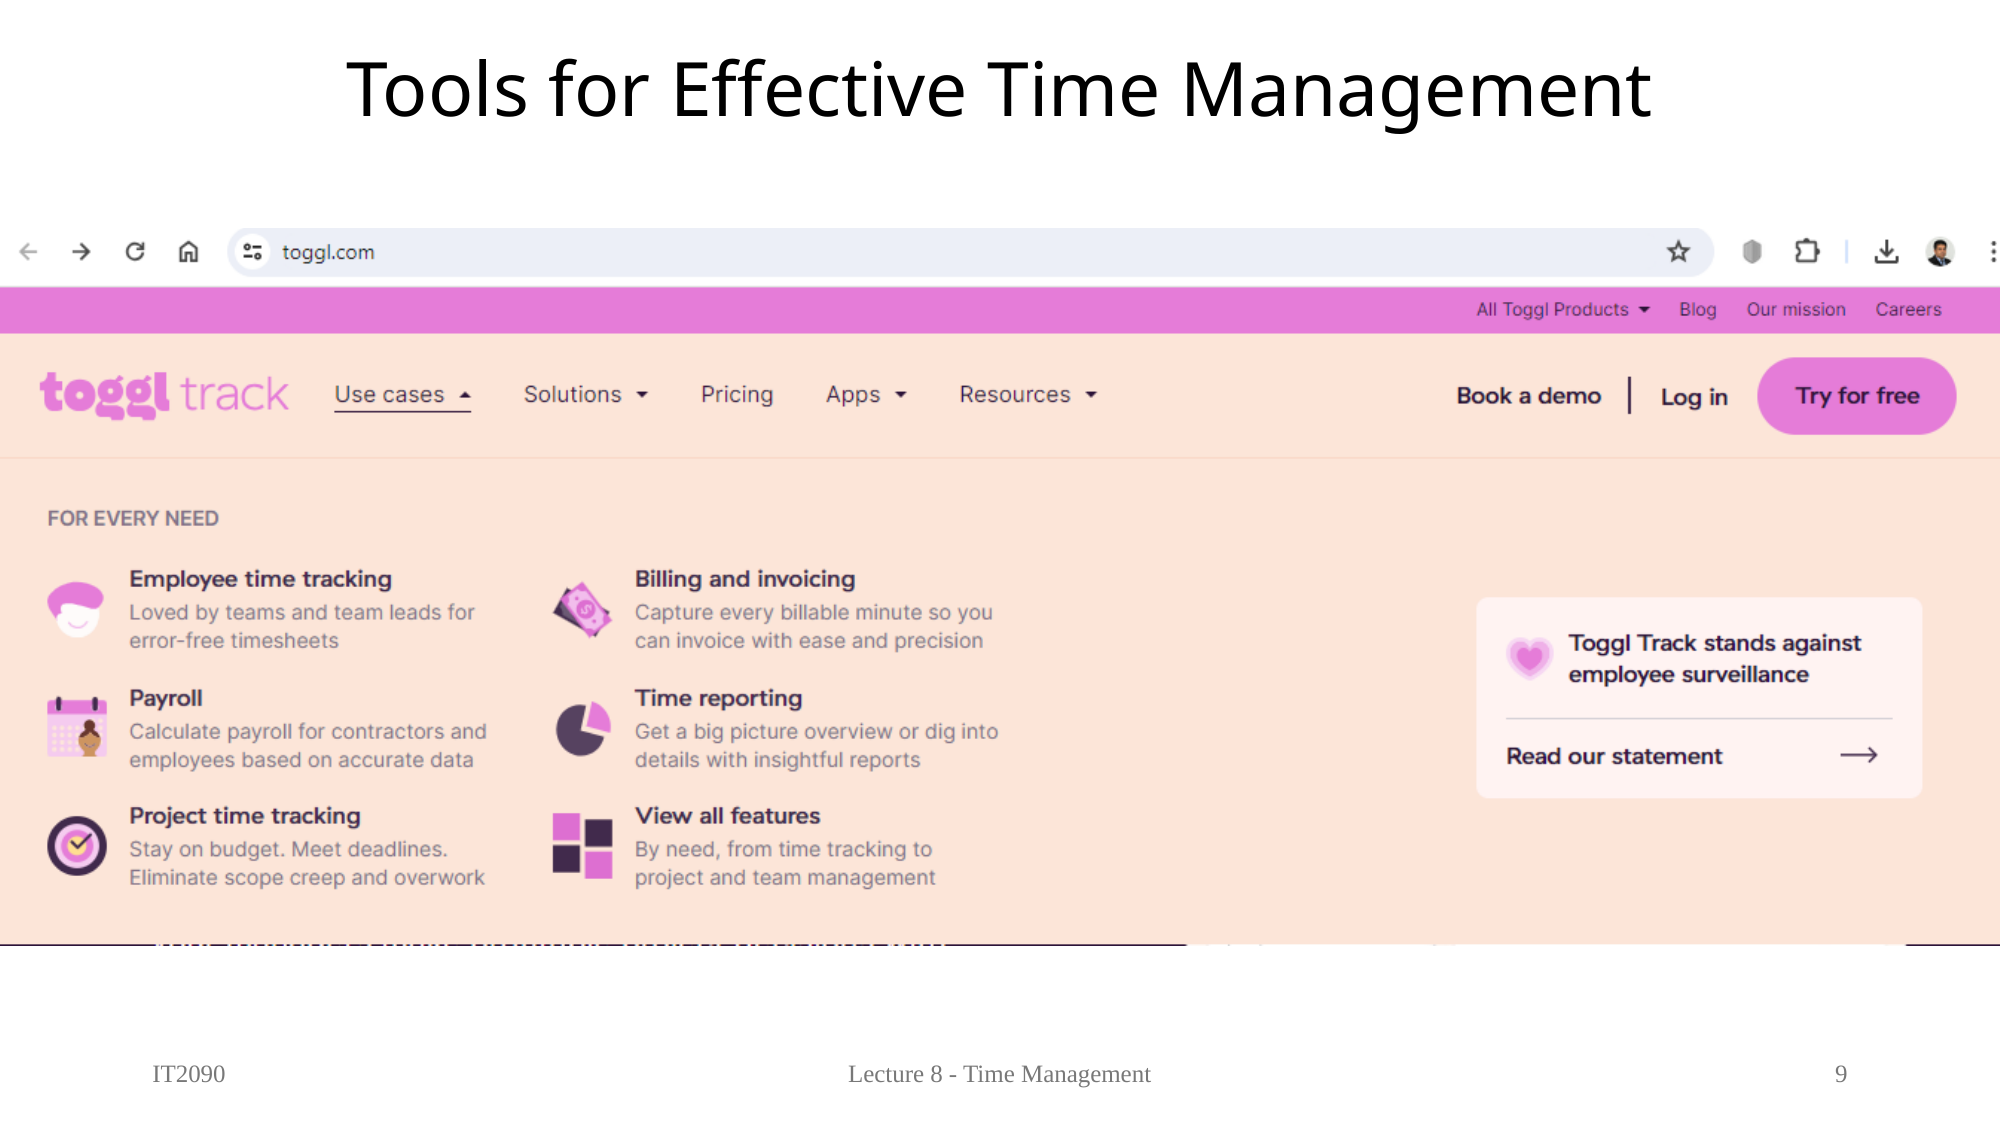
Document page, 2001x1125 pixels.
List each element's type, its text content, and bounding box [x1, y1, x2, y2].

slide_number 9 [1412, 1042, 1863, 1103]
picture [0, 228, 2000, 947]
slide_number IT2090 [137, 1042, 588, 1103]
text_box Tools for Effective Time Management [284, 29, 1716, 139]
footer Lecture 8 - Time Management [662, 1042, 1338, 1103]
